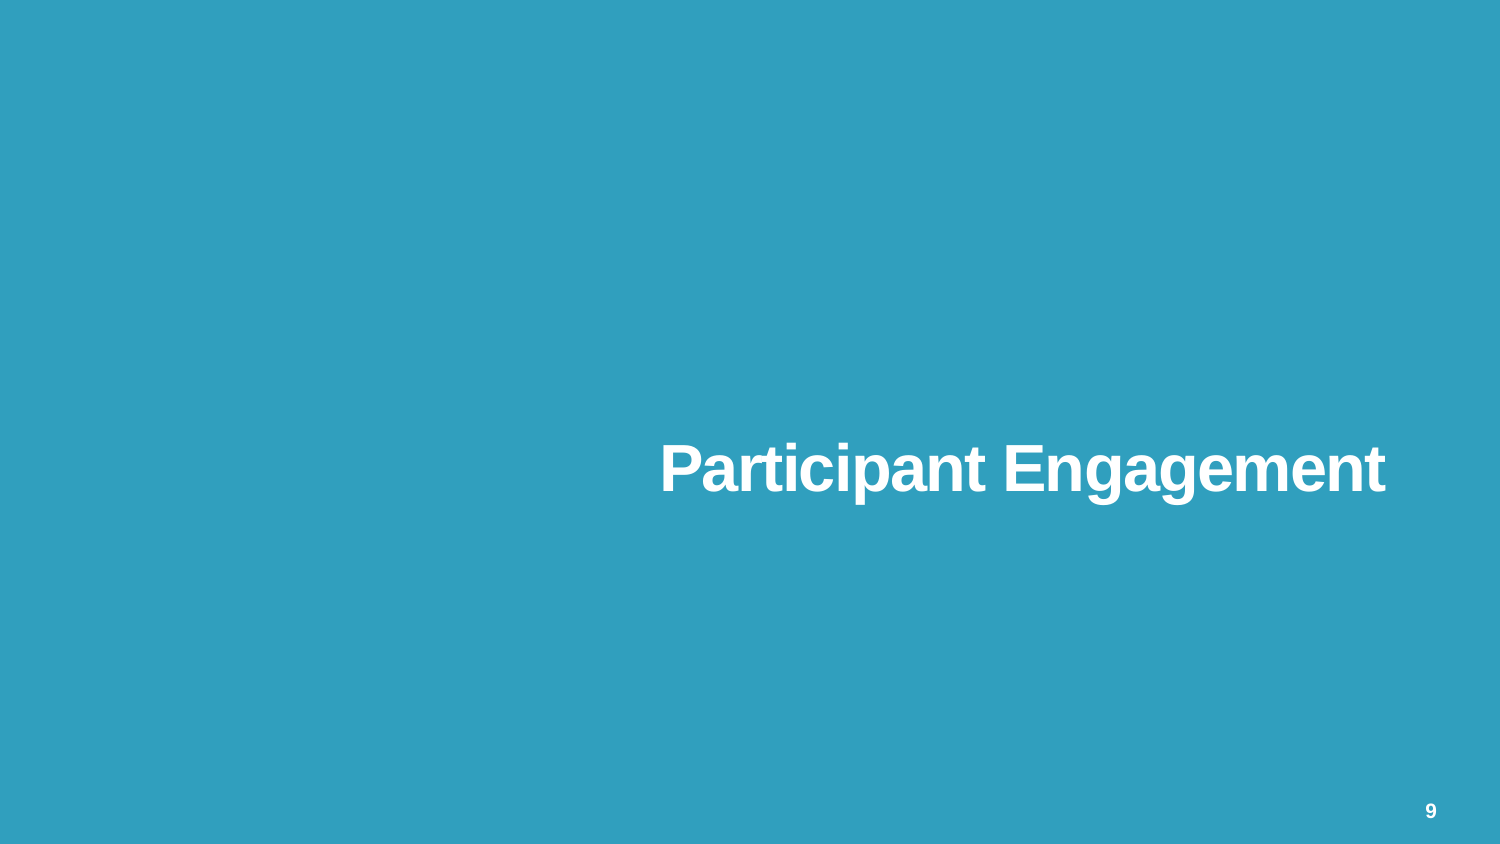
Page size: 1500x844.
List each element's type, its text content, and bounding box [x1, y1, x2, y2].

title Participant Engagement [350, 280, 1388, 506]
